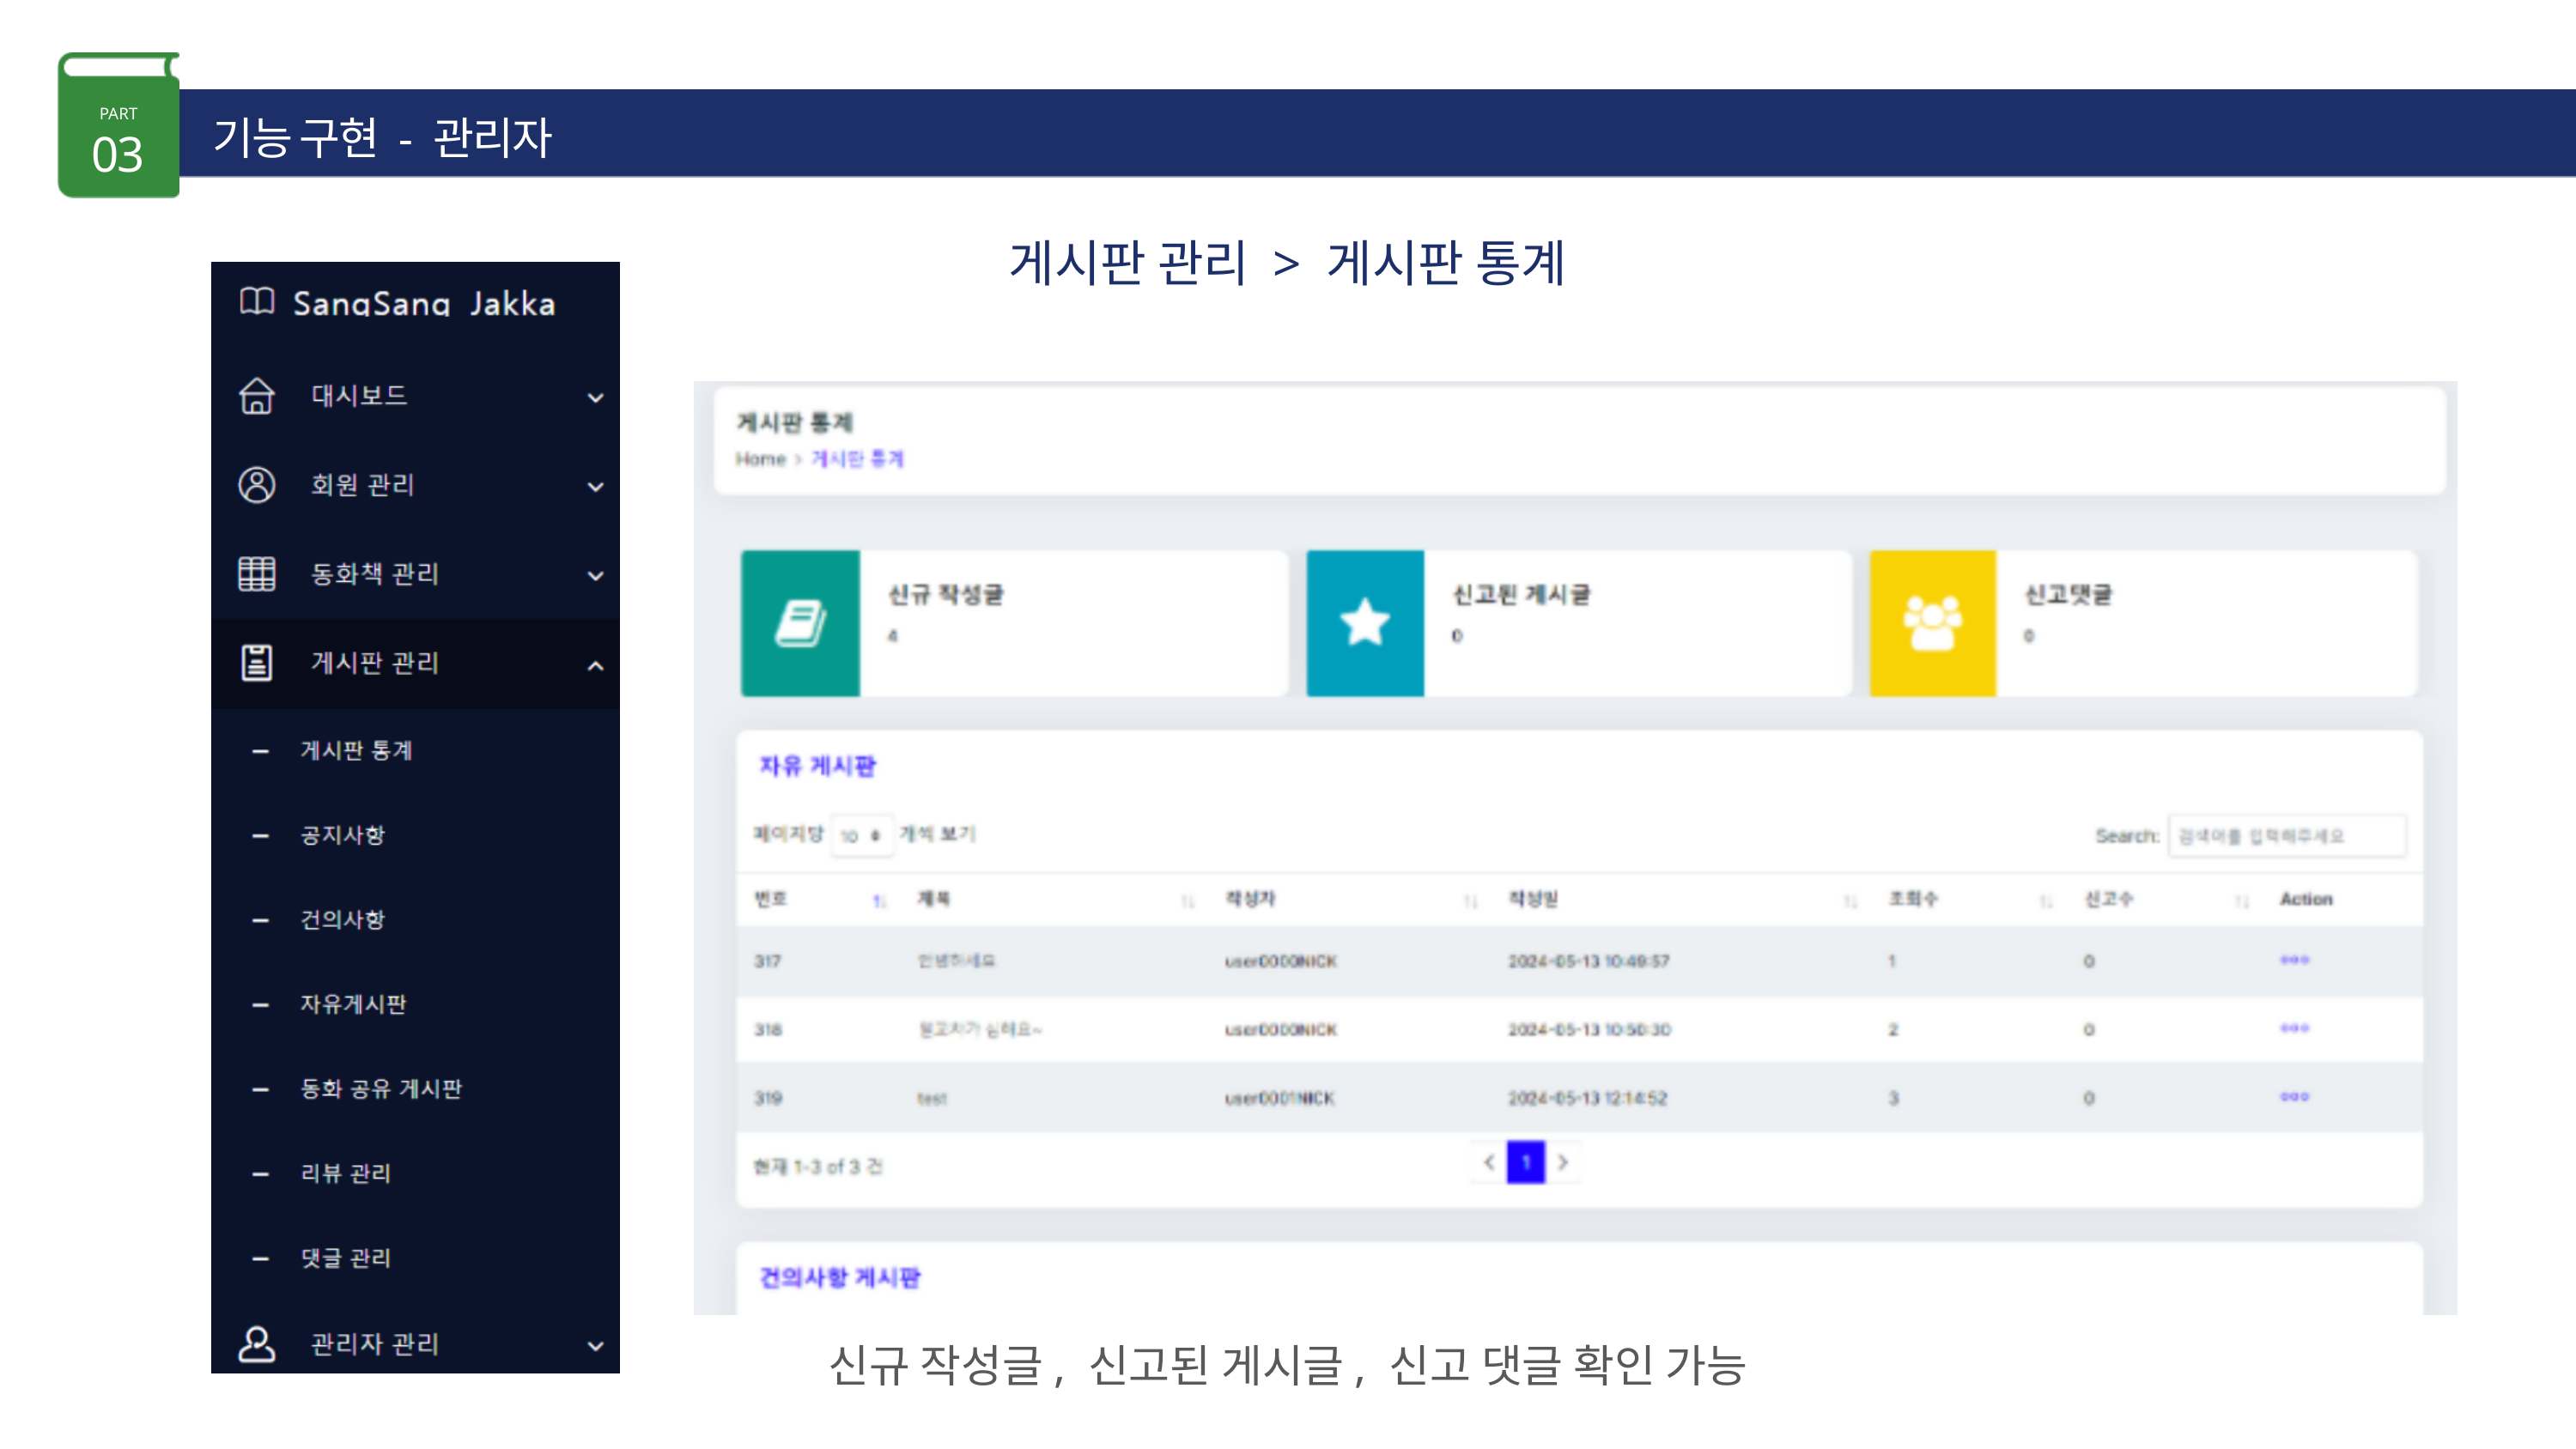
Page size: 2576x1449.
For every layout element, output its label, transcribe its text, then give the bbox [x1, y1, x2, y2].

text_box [58, 52, 179, 198]
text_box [694, 381, 2458, 1316]
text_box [210, 261, 620, 1373]
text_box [184, 89, 2576, 178]
text_box 신규 작성글, 신고된 게시글, 신고 댓글 확인 가능 [406, 1331, 2169, 1397]
text_box 게시판 관리 > 게시판 통계 [660, 225, 1916, 299]
